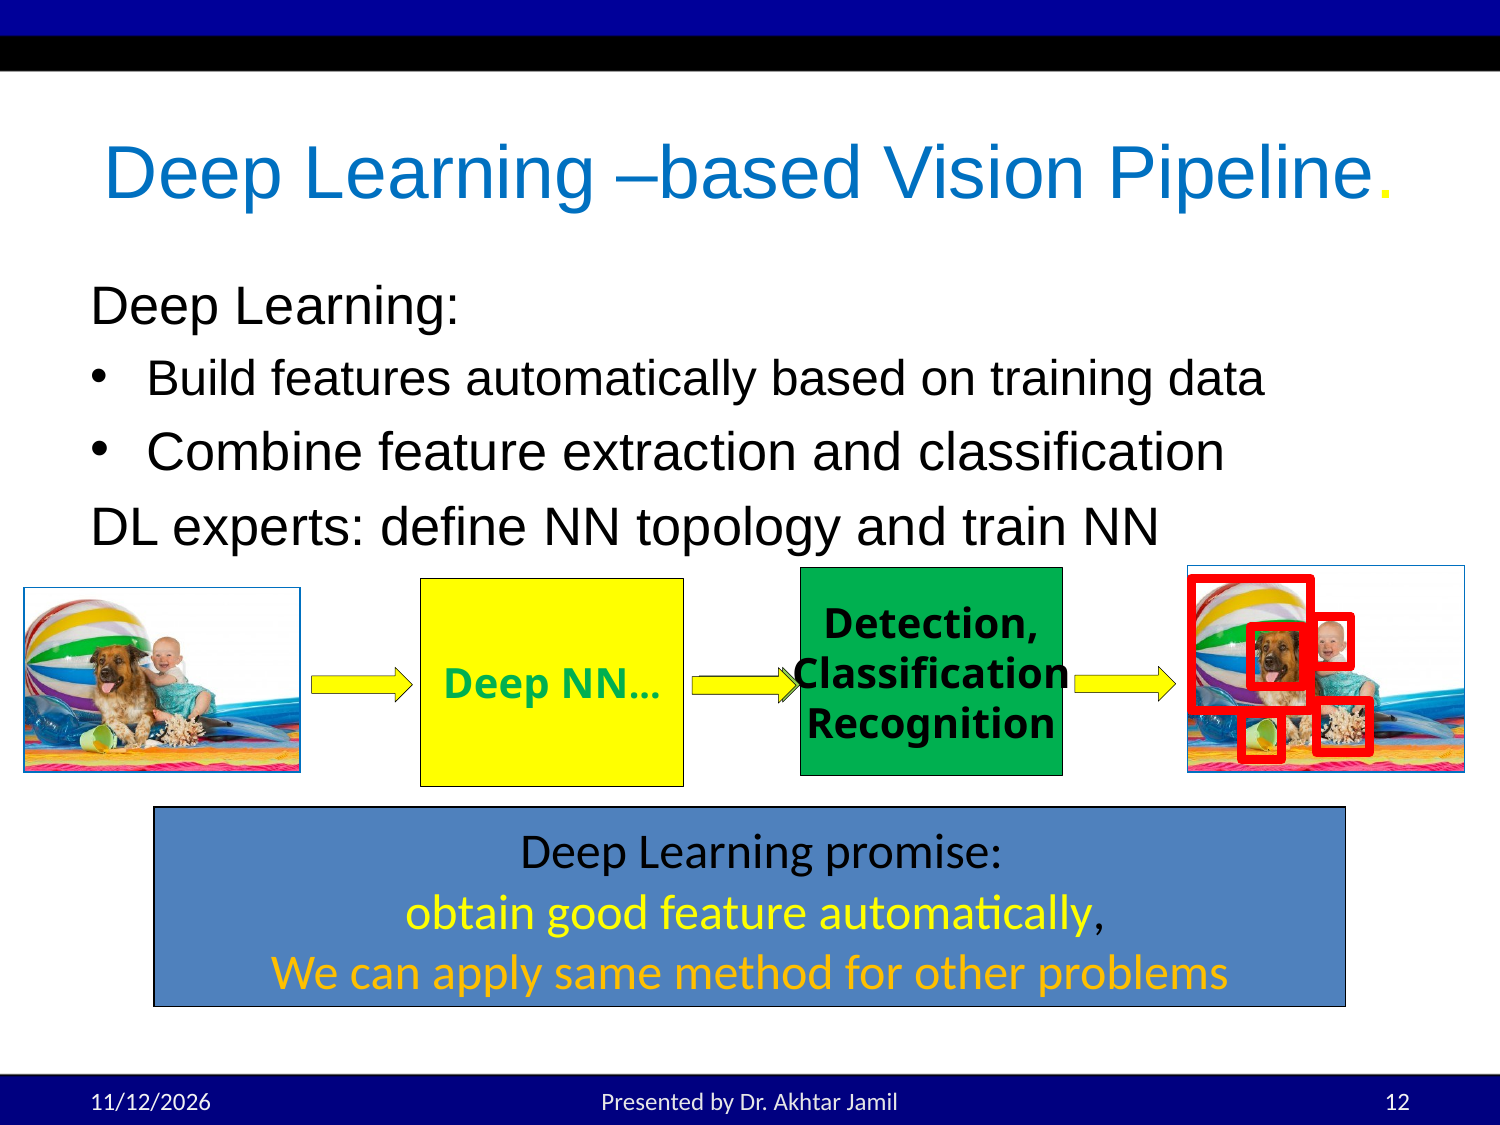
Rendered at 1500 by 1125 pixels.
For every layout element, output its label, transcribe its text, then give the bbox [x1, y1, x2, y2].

text_box Detection, Classification Recognition [800, 567, 1063, 776]
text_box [1188, 566, 1464, 772]
text_box [1074, 666, 1176, 702]
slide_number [75, 1062, 425, 1125]
text_box [782, 667, 801, 703]
footer Presented by Dr. Akhtar Jamil [512, 1062, 988, 1125]
text_box Deep NN... [420, 578, 684, 787]
picture [0, 0, 1500, 1125]
text_box [692, 667, 797, 704]
title Deep Learning –based Vision Pipeline. [75, 99, 1425, 238]
list Deep Learning: Build features automatically based on training data Combine feature extraction and classification DL experts: define NN topology and train NN [75, 262, 1425, 1005]
slide_number 12 [1074, 1062, 1425, 1125]
text_box Deep Learning promise: obtain good feature automatically, We can apply same method for other problems [153, 806, 1346, 1007]
text_box [311, 667, 413, 703]
